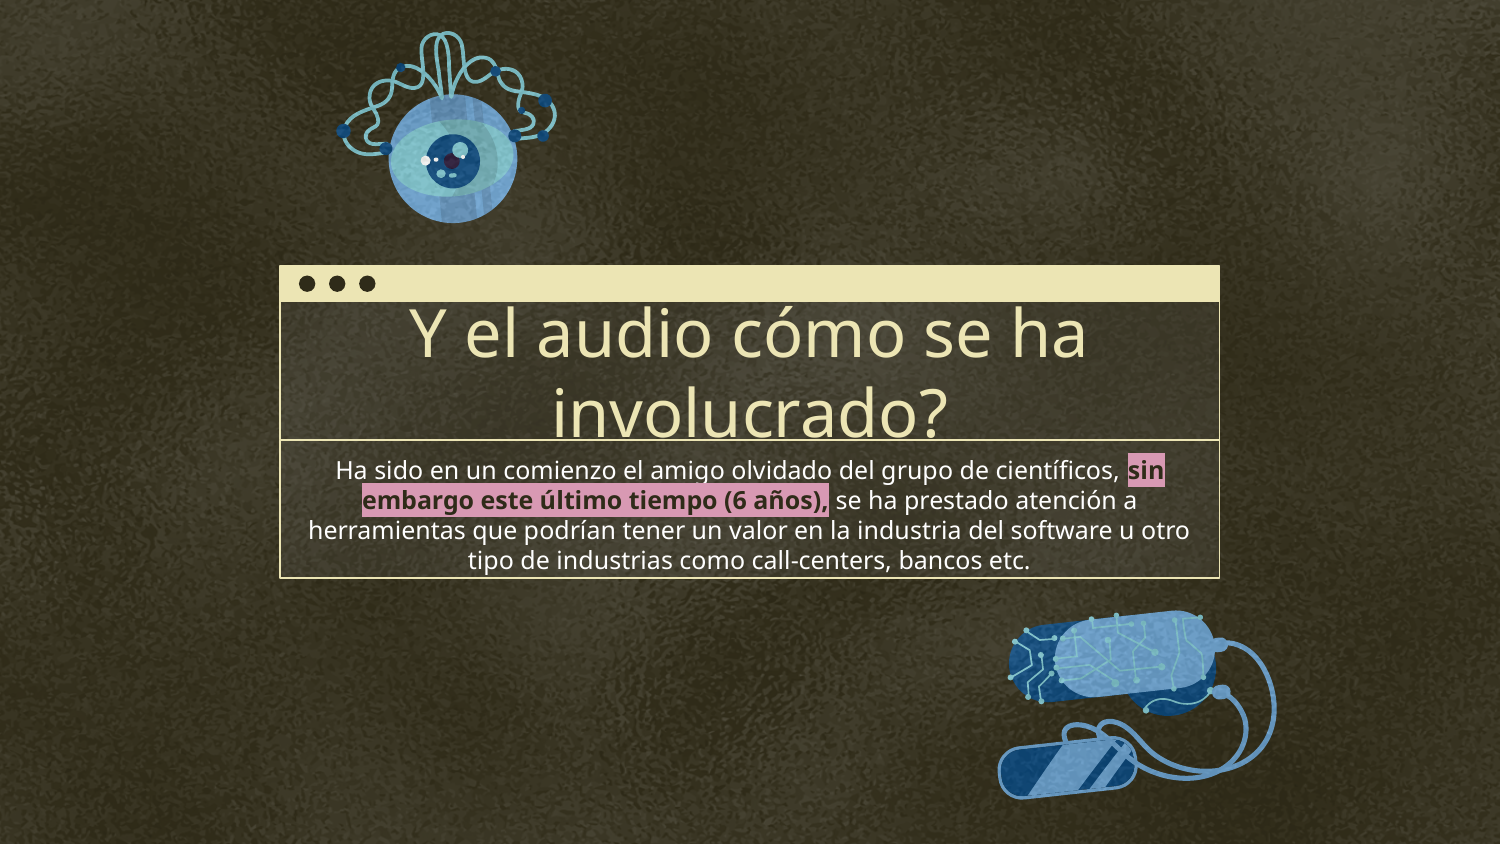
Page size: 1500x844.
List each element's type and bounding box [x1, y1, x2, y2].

text_box [279, 265, 1220, 579]
